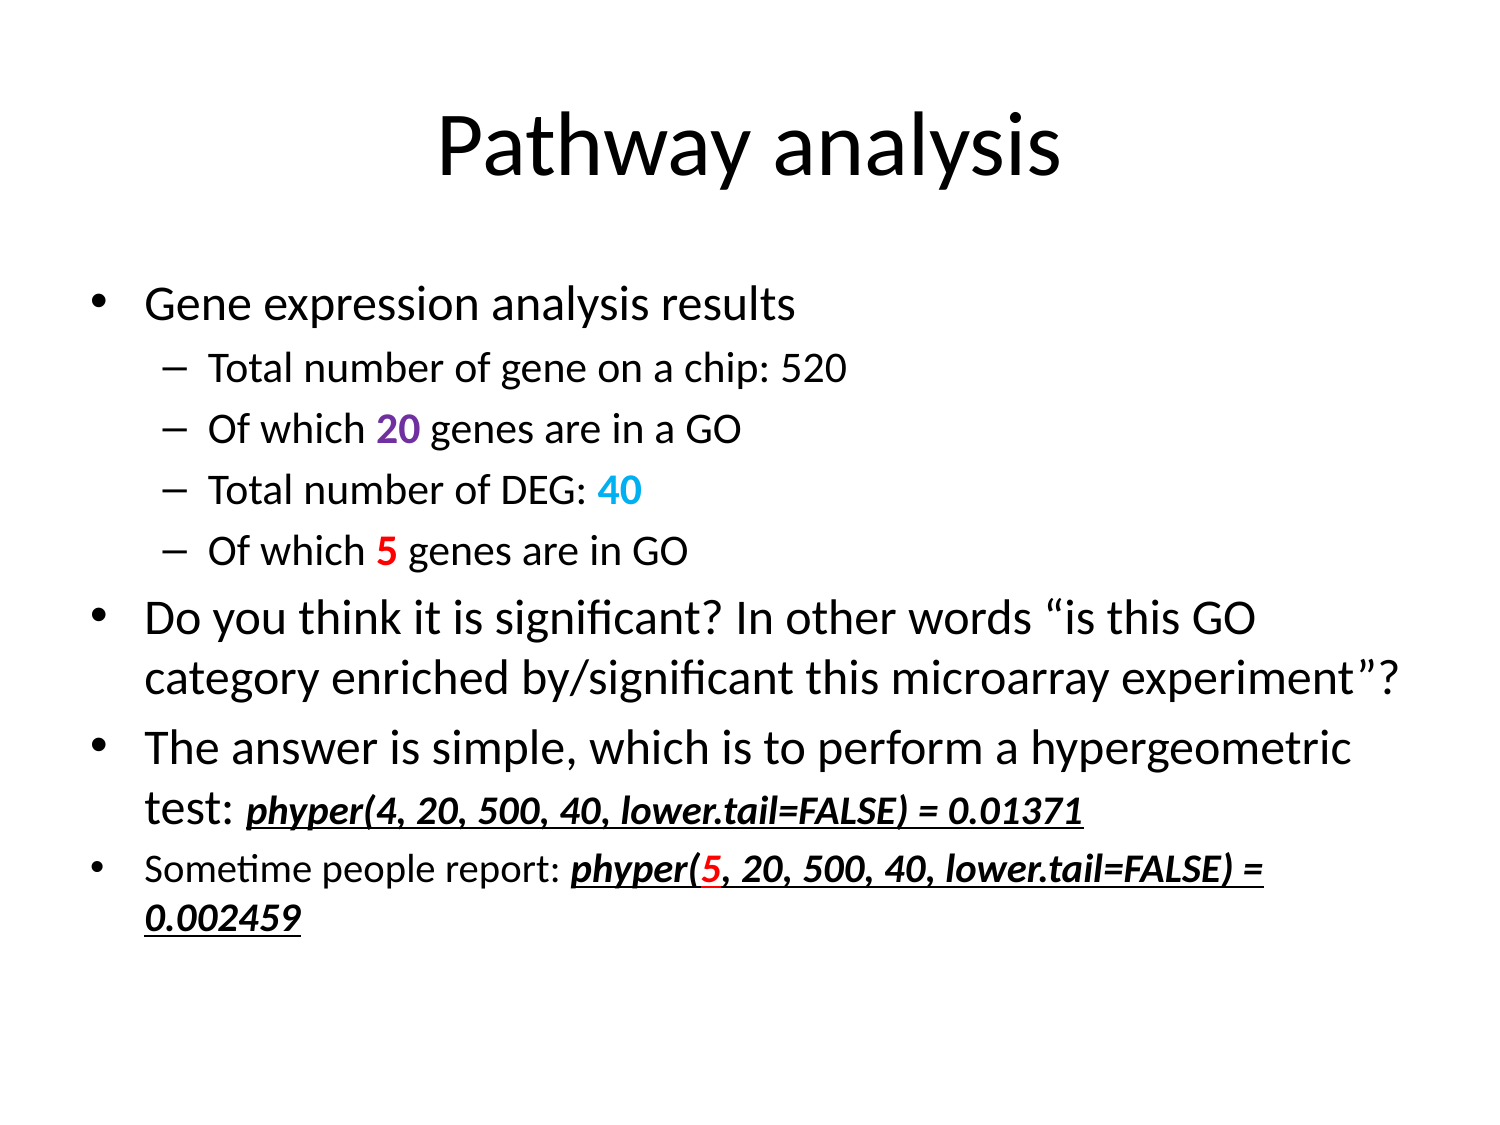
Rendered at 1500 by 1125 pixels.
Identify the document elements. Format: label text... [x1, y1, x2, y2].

title Pathway analysis [75, 45, 1425, 233]
list Gene expression analysis results Total number of gene on a chip: 520 Of which 20 genes are in a GO Total number of DEG: 40 Of which 5 genes are in GO Do you think it is significant? In other words “is this GO category enriched by/significant this microarray experiment”? The answer is simple, which is to perform a hypergeometric test: phyper(4, 20, 500, 40, lower.tail=FALSE) = 0.01371 Sometime people report: phyper(5, 20, 500, 40, lower.tail=FALSE) = 0.002459 [75, 262, 1425, 1005]
